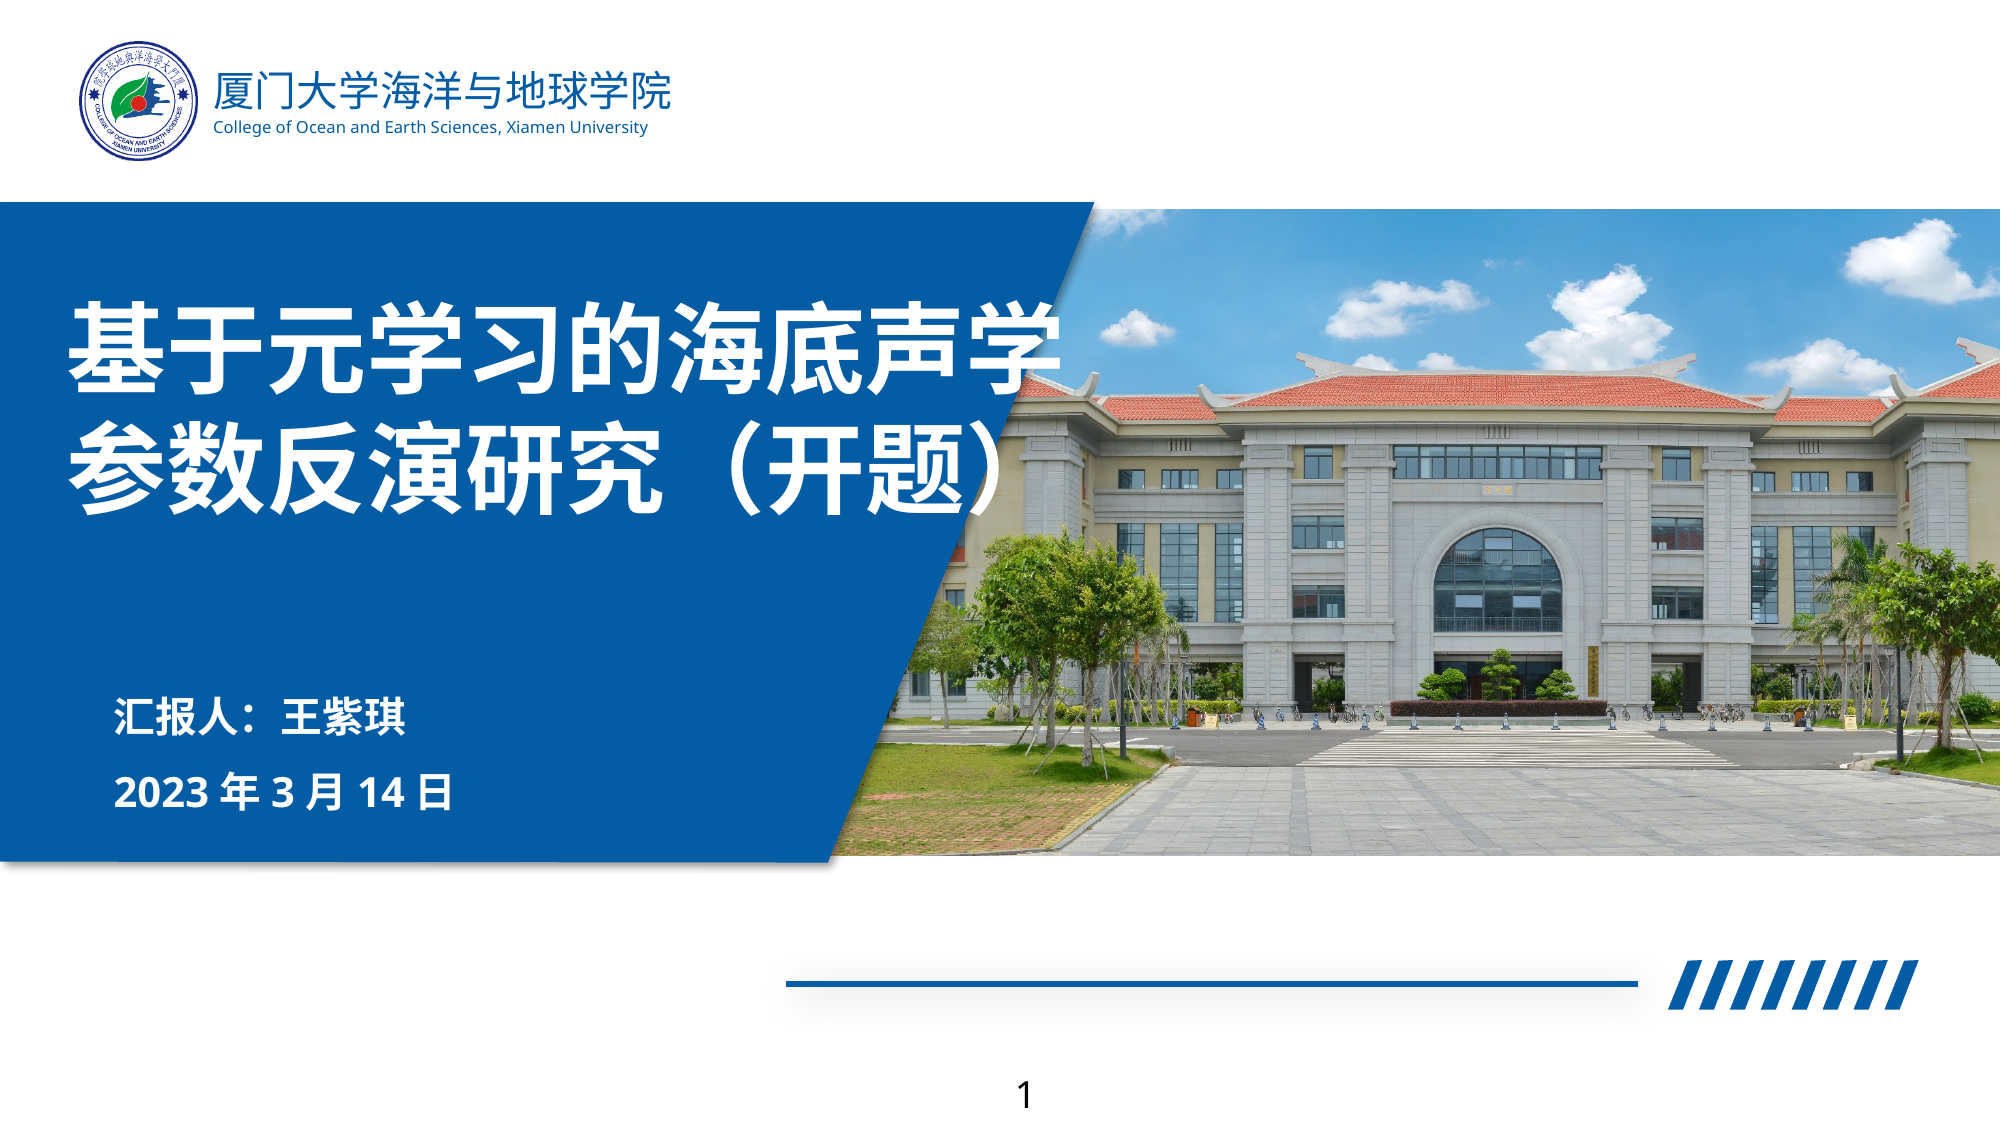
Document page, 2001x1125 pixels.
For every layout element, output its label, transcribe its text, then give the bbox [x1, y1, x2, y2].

picture [604, 209, 2000, 856]
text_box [46, 271, 1087, 537]
text_box 1 [999, 1063, 1114, 1124]
text_box 厦门大学海洋与地球学院 College of Ocean and Earth Sciences, Xiamen University [198, 49, 683, 147]
text_box 汇报人：王紫琪 2023年3月14日 [98, 657, 472, 823]
picture [79, 41, 198, 161]
text_box [0, 201, 1097, 864]
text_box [1667, 960, 1919, 1010]
